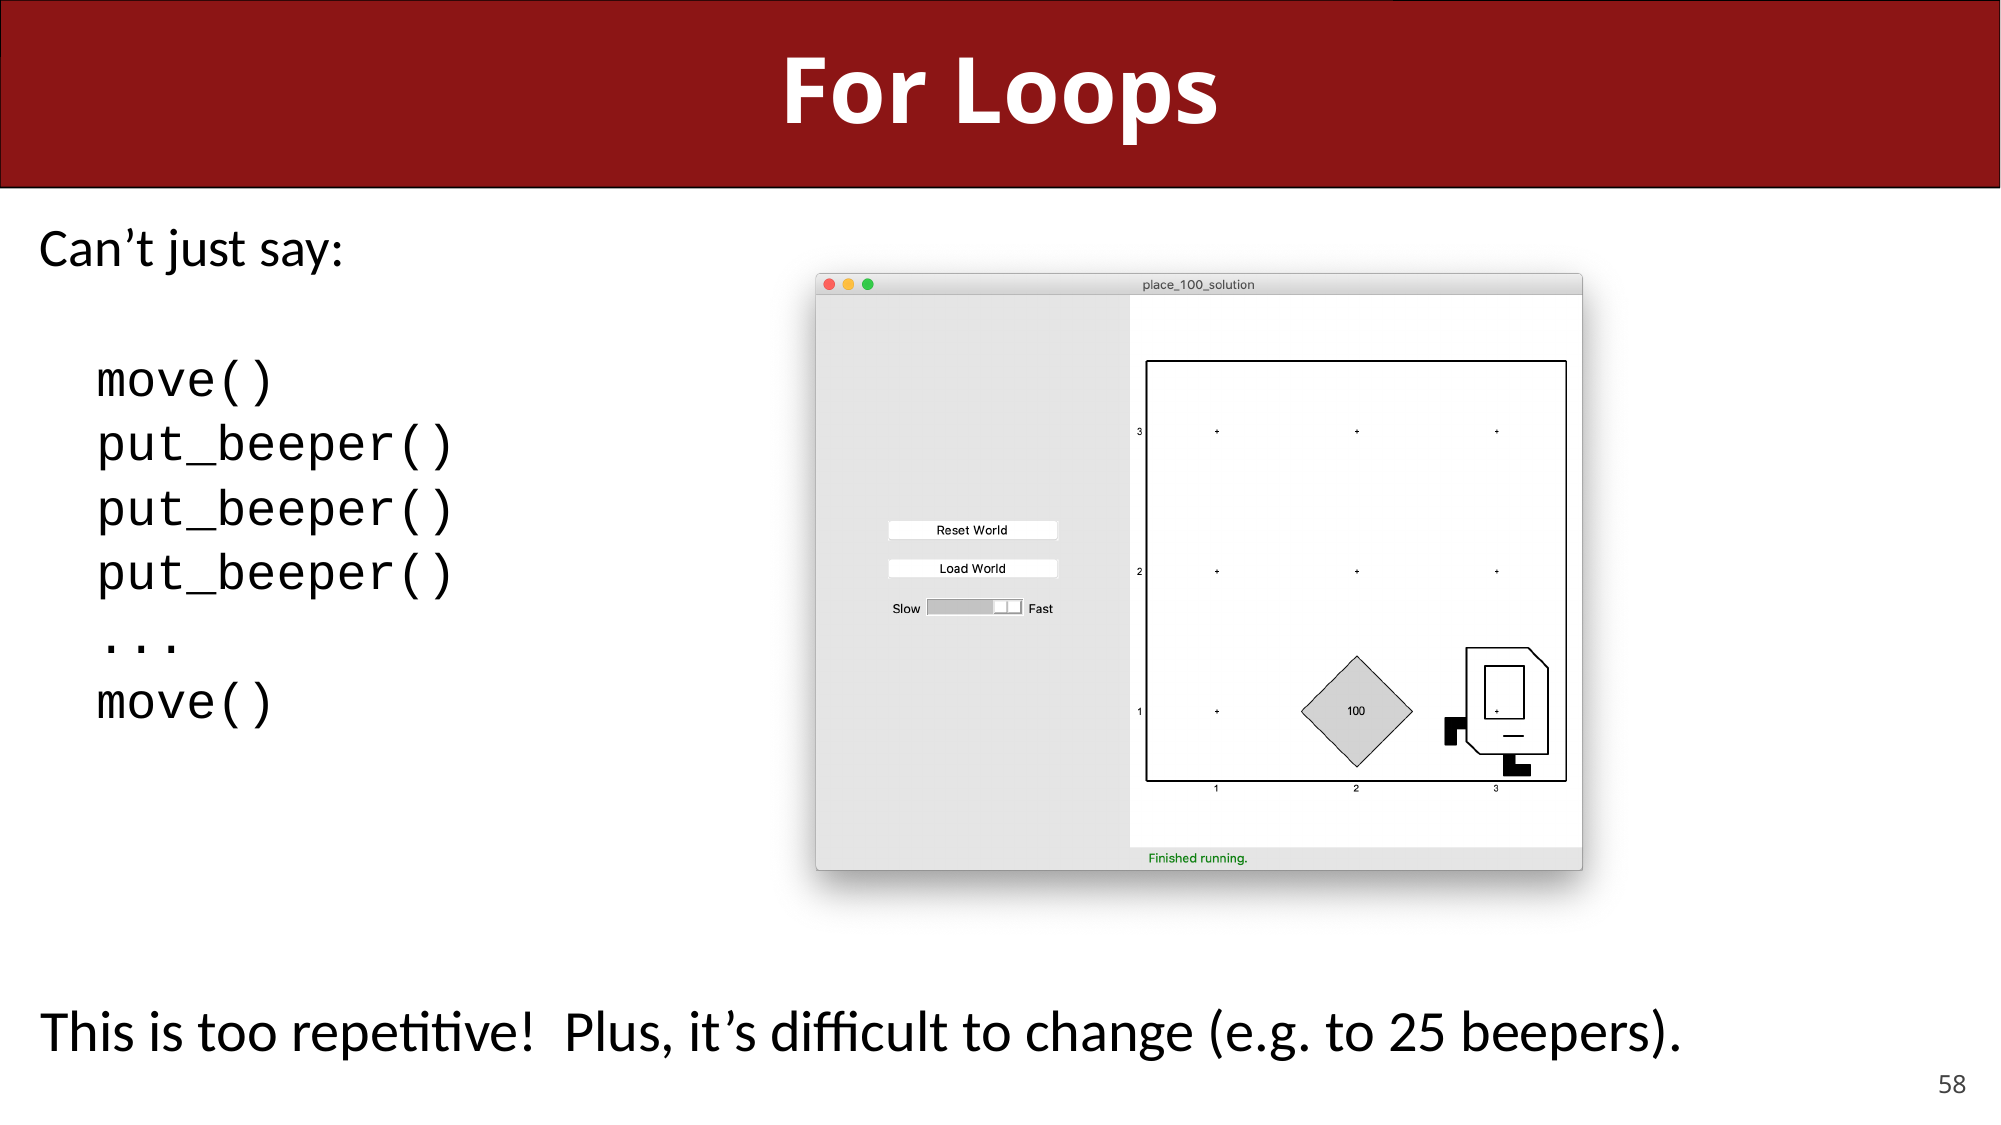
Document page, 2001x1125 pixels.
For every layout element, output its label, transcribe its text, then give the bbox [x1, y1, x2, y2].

picture [761, 237, 1636, 941]
list Can’t just say: move() put_beeper() put_beeper() put_beeper() ... move() This is too repetitive! Plus, it’s difficult to change (e.g. to 25 beepers). [24, 212, 1963, 1063]
title For Loops [75, 0, 1925, 188]
